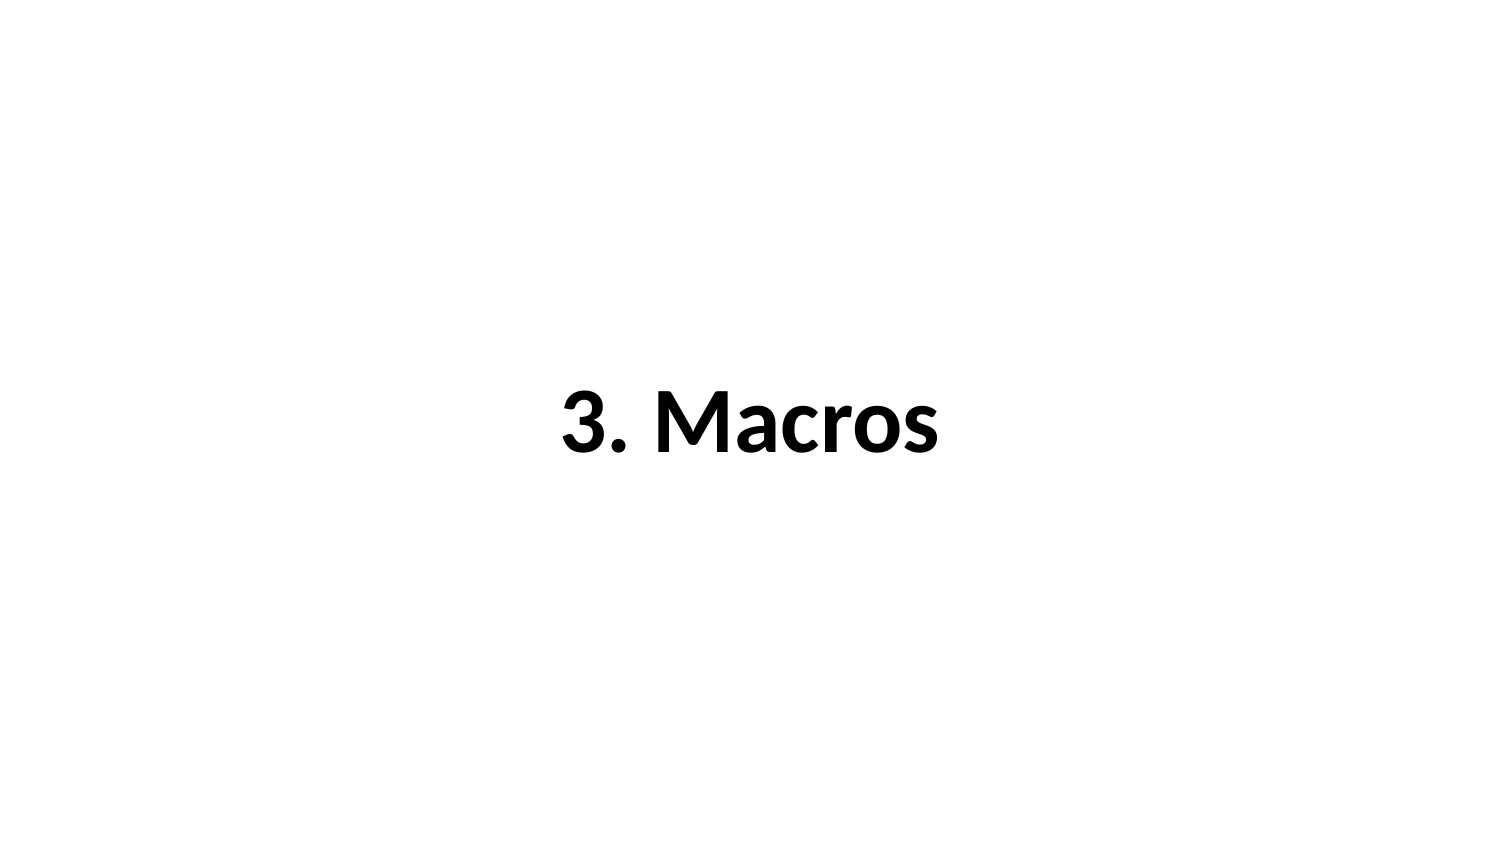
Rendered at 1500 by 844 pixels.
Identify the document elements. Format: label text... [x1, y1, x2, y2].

title 3. Macros [189, 340, 1311, 504]
